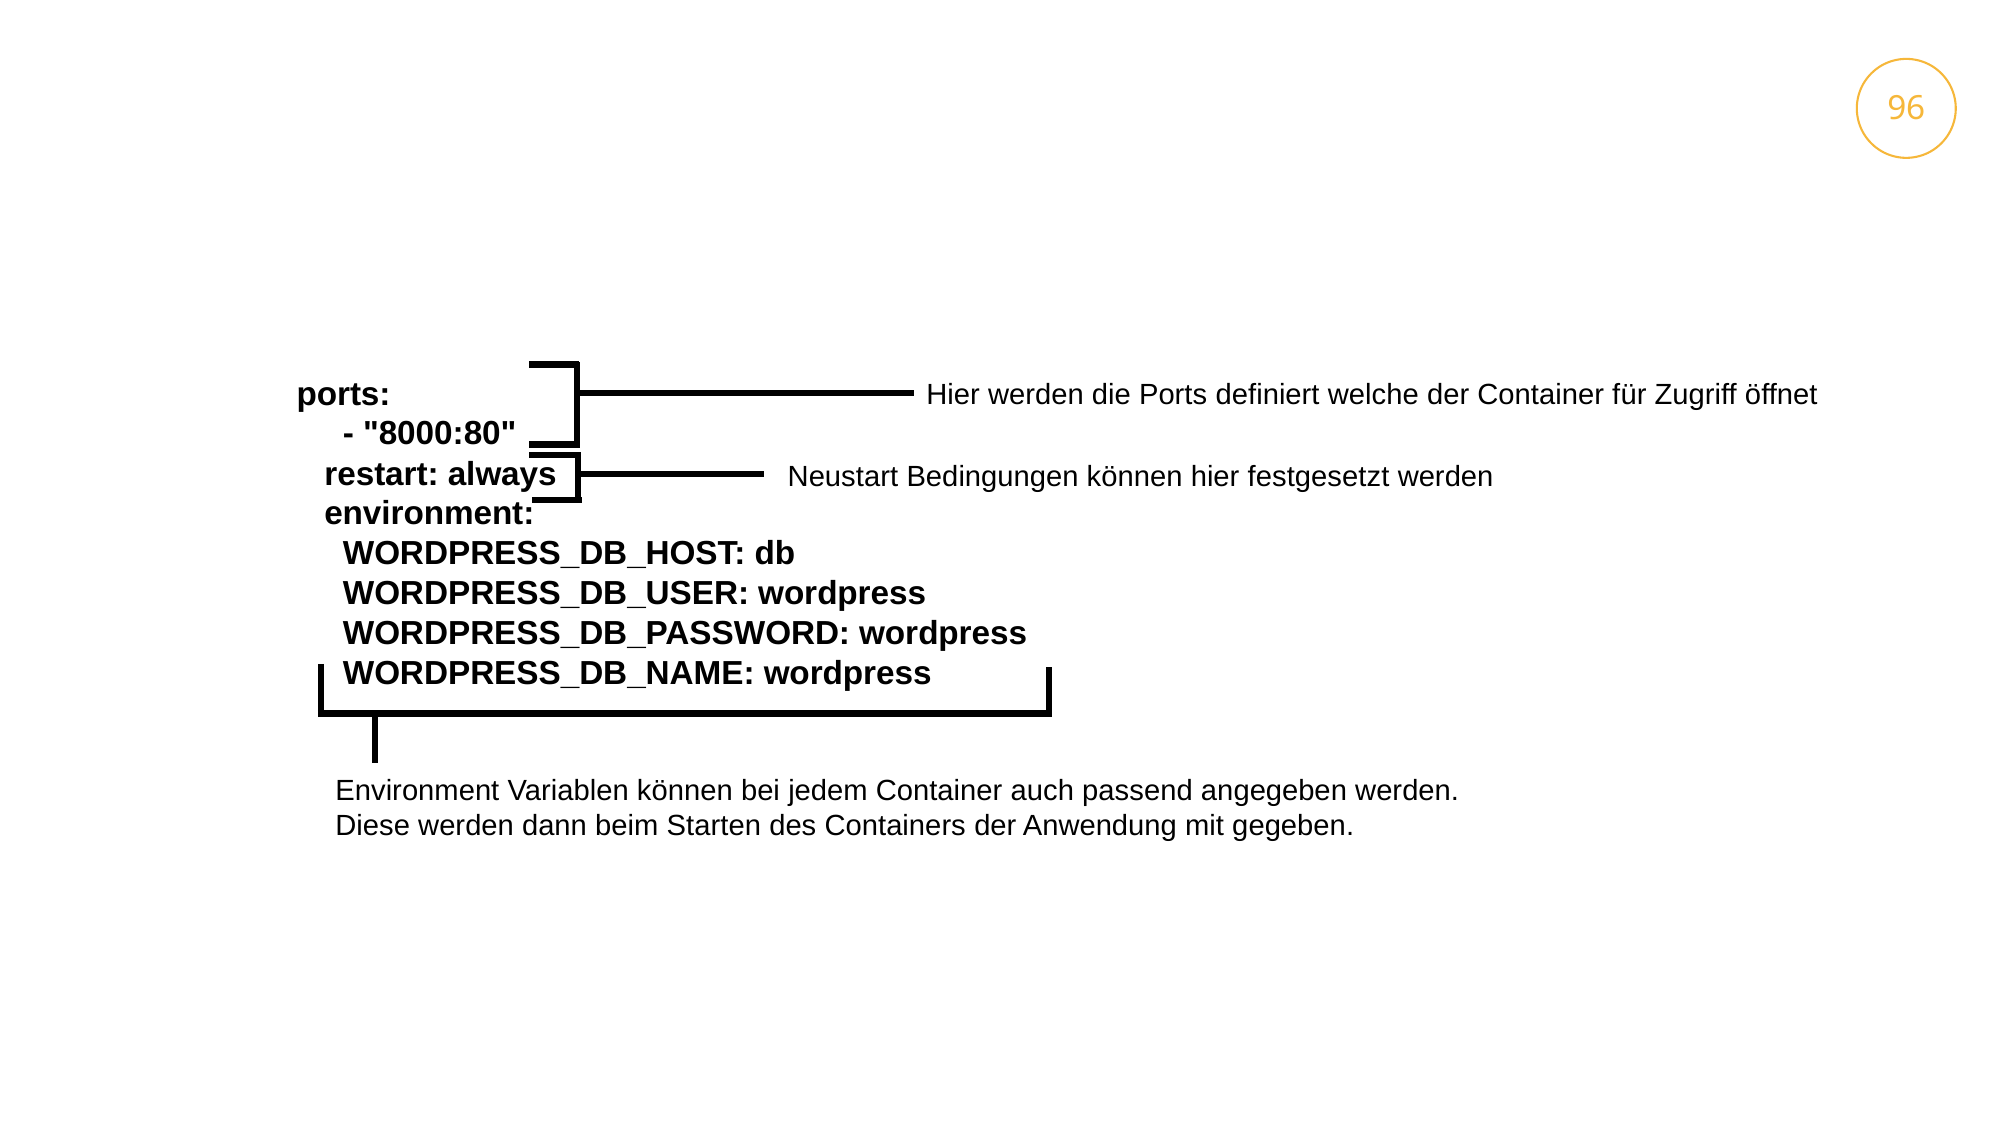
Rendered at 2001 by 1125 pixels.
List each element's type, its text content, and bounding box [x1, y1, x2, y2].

text_box Hier werden die Ports definiert welche der Container für Zugriff öffnet [911, 367, 1834, 418]
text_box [1856, 58, 1956, 158]
text_box ports: - "8000:80" restart: always environment: WORDPRESS_DB_HOST: db WORDPRESS_DB_USER: wordpress WORDPRESS_DB_PASSWORD: wordpress WORDPRESS_DB_NAME: wordpress [272, 364, 1063, 699]
text_box Environment Variablen können bei jedem Container auch passend angegeben werden. Diese werden dann beim Starten des Containers der Anwendung mit gegeben. [320, 764, 1476, 849]
text_box Neustart Bedingungen können hier festgesetzt werden [772, 449, 1510, 500]
